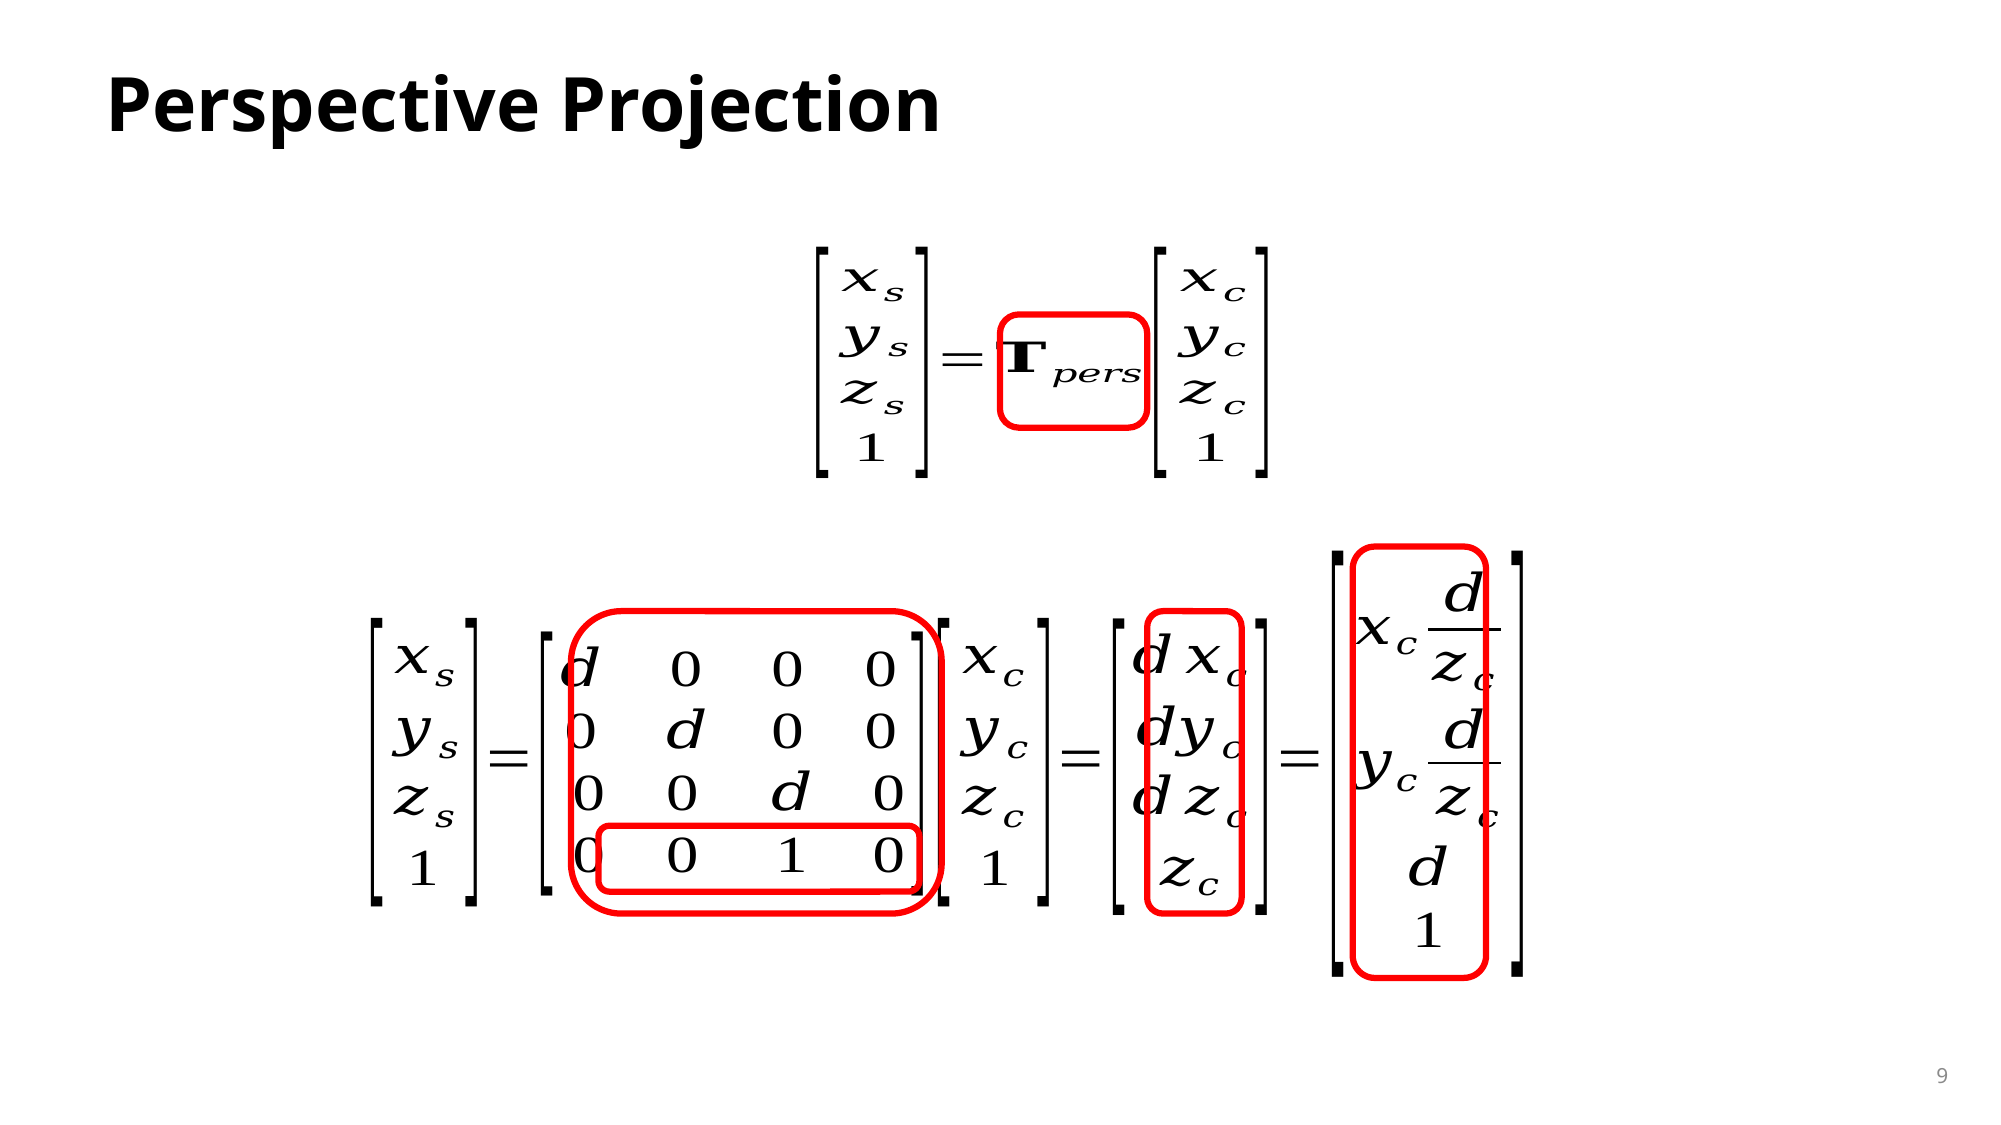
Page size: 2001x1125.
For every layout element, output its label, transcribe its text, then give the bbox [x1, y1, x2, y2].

text_box [570, 611, 942, 914]
title Perspective Projection [90, 42, 1902, 161]
text_box [1352, 546, 1487, 978]
text_box [999, 314, 1148, 428]
text_box [1147, 611, 1242, 914]
slide_number 9 [1901, 1046, 1964, 1107]
